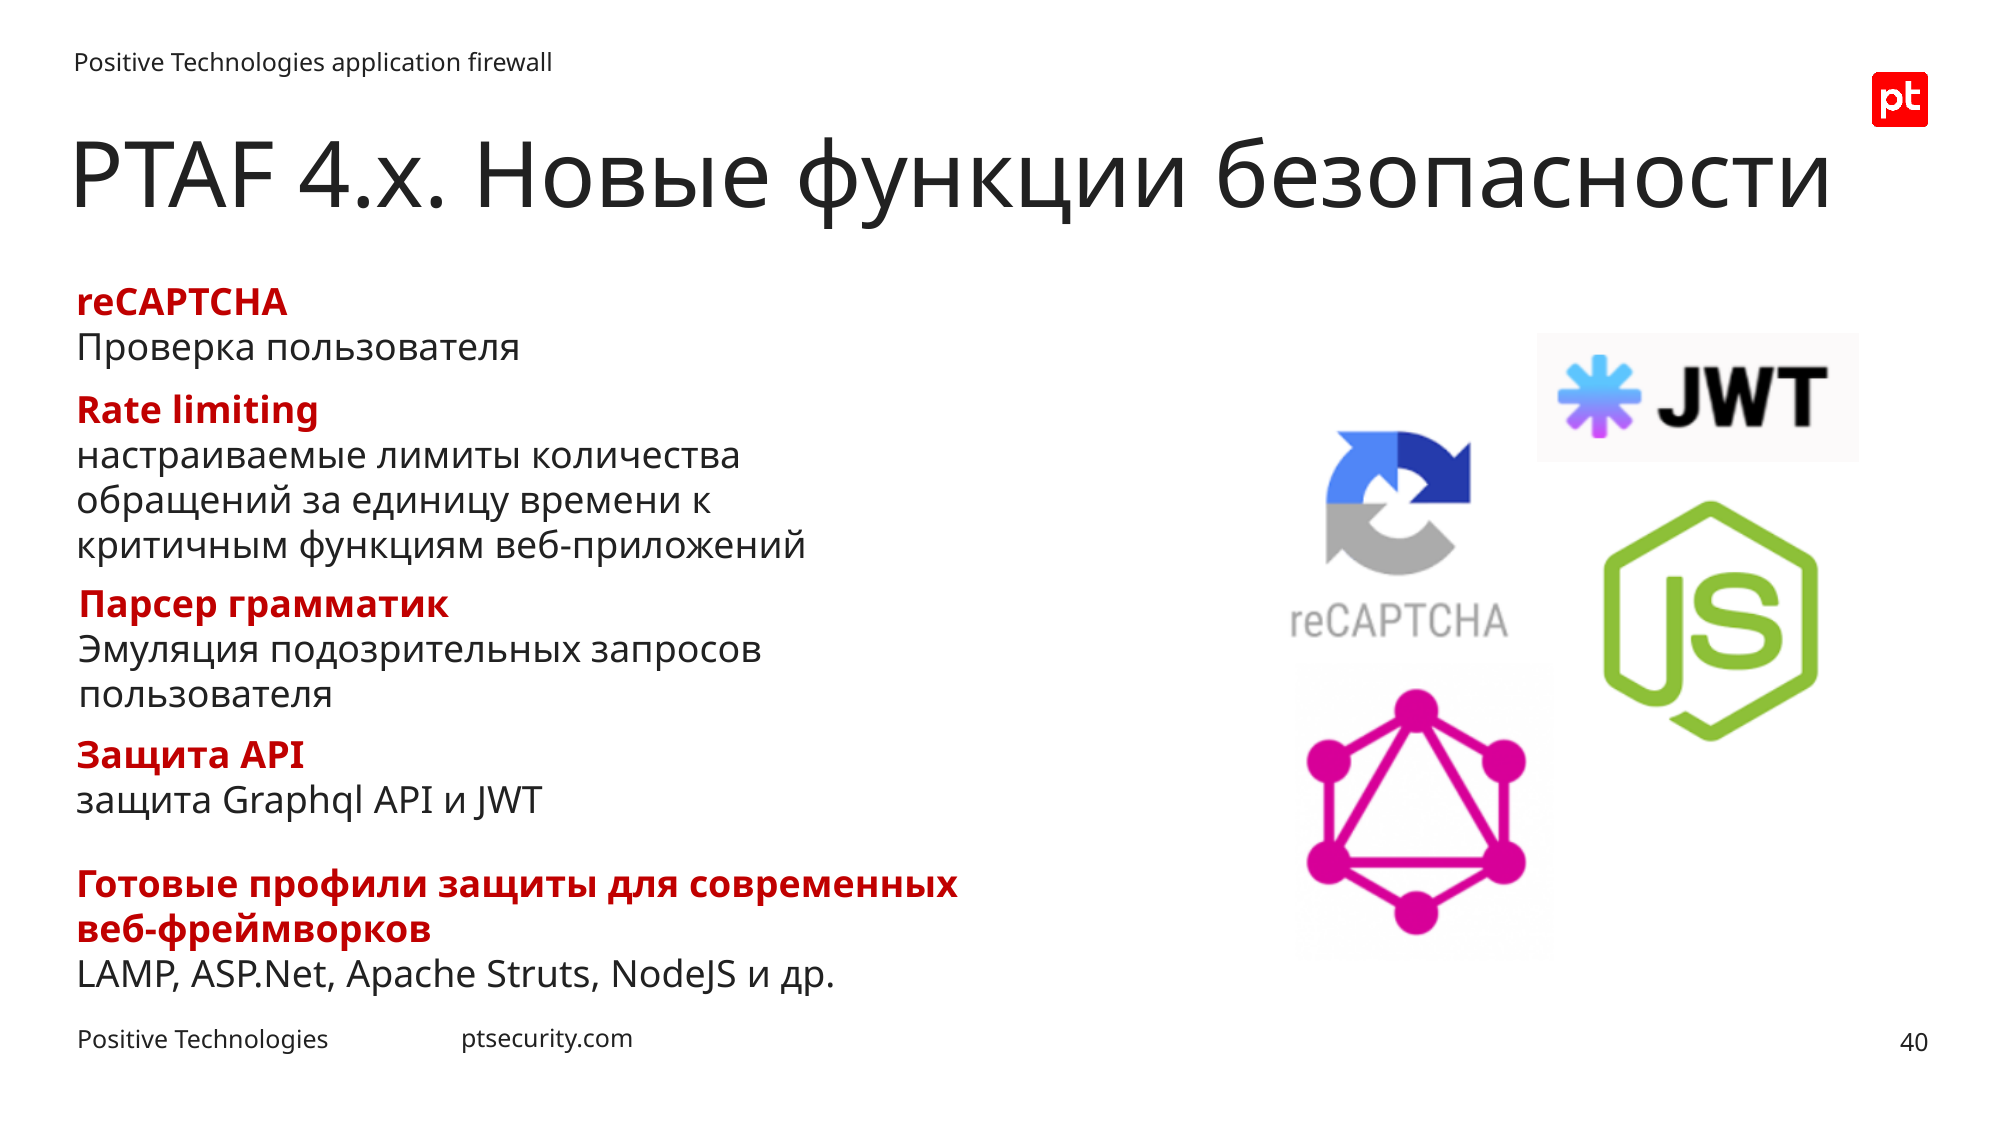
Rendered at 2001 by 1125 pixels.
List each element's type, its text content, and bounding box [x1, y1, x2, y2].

text_box Парсер грамматик Эмуляция подозрительных запросов пользователя [63, 572, 879, 723]
picture [1872, 72, 1928, 127]
picture [1262, 412, 1519, 646]
text_box reCAPTCHA Проверка пользователя [61, 270, 877, 376]
text_box PTAF 4.x. Новые функции безопасности [54, 110, 1892, 262]
picture [1295, 663, 1554, 961]
text_box Защита API защита Graphql API и JWT [61, 723, 877, 829]
slide_number 40 [1608, 1013, 1944, 1074]
text_box Rate limiting настраиваемые лимиты количества обращений за единицу времени к критичным функциям веб-приложений [61, 379, 877, 574]
text_box Готовые профили защиты для современных веб-фреймворков LAMP, ASP.Net, Apache Struts, NodeJS и др. [61, 852, 1049, 1003]
text_box Positive Technologies application firewall [58, 31, 1609, 92]
picture [1586, 481, 1850, 753]
picture [1537, 333, 1859, 462]
